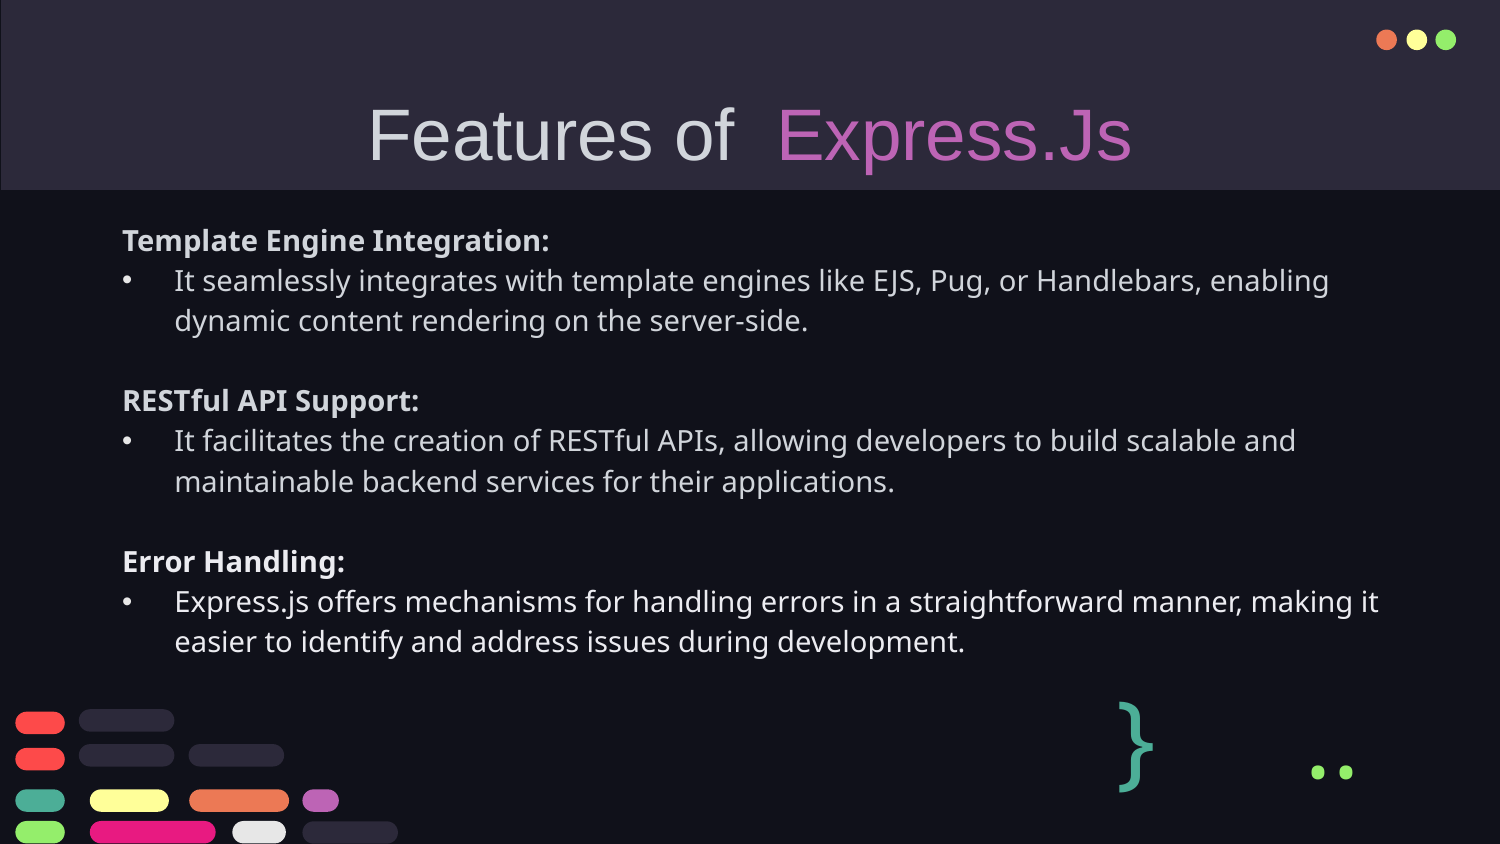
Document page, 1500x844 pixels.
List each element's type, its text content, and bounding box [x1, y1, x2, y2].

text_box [15, 708, 399, 844]
title Features of Express.Js [118, 72, 1382, 167]
text_box .. [1215, 692, 1376, 782]
text_box } [1101, 657, 1188, 782]
subtitle Template Engine Integration: It seamlessly integrates with template engines like EJS, Pug, or Handlebars, enabling dynamic content rendering on the server-side. RESTful API Support: It facilitates the creation of RESTful APIs, allowing developers to build scalable and maintainable backend services for their applications. Error Handling: Express.js offers mechanisms for handling errors in a straightforward manner, making it easier to identify and address issues during development. [84, 201, 1433, 683]
